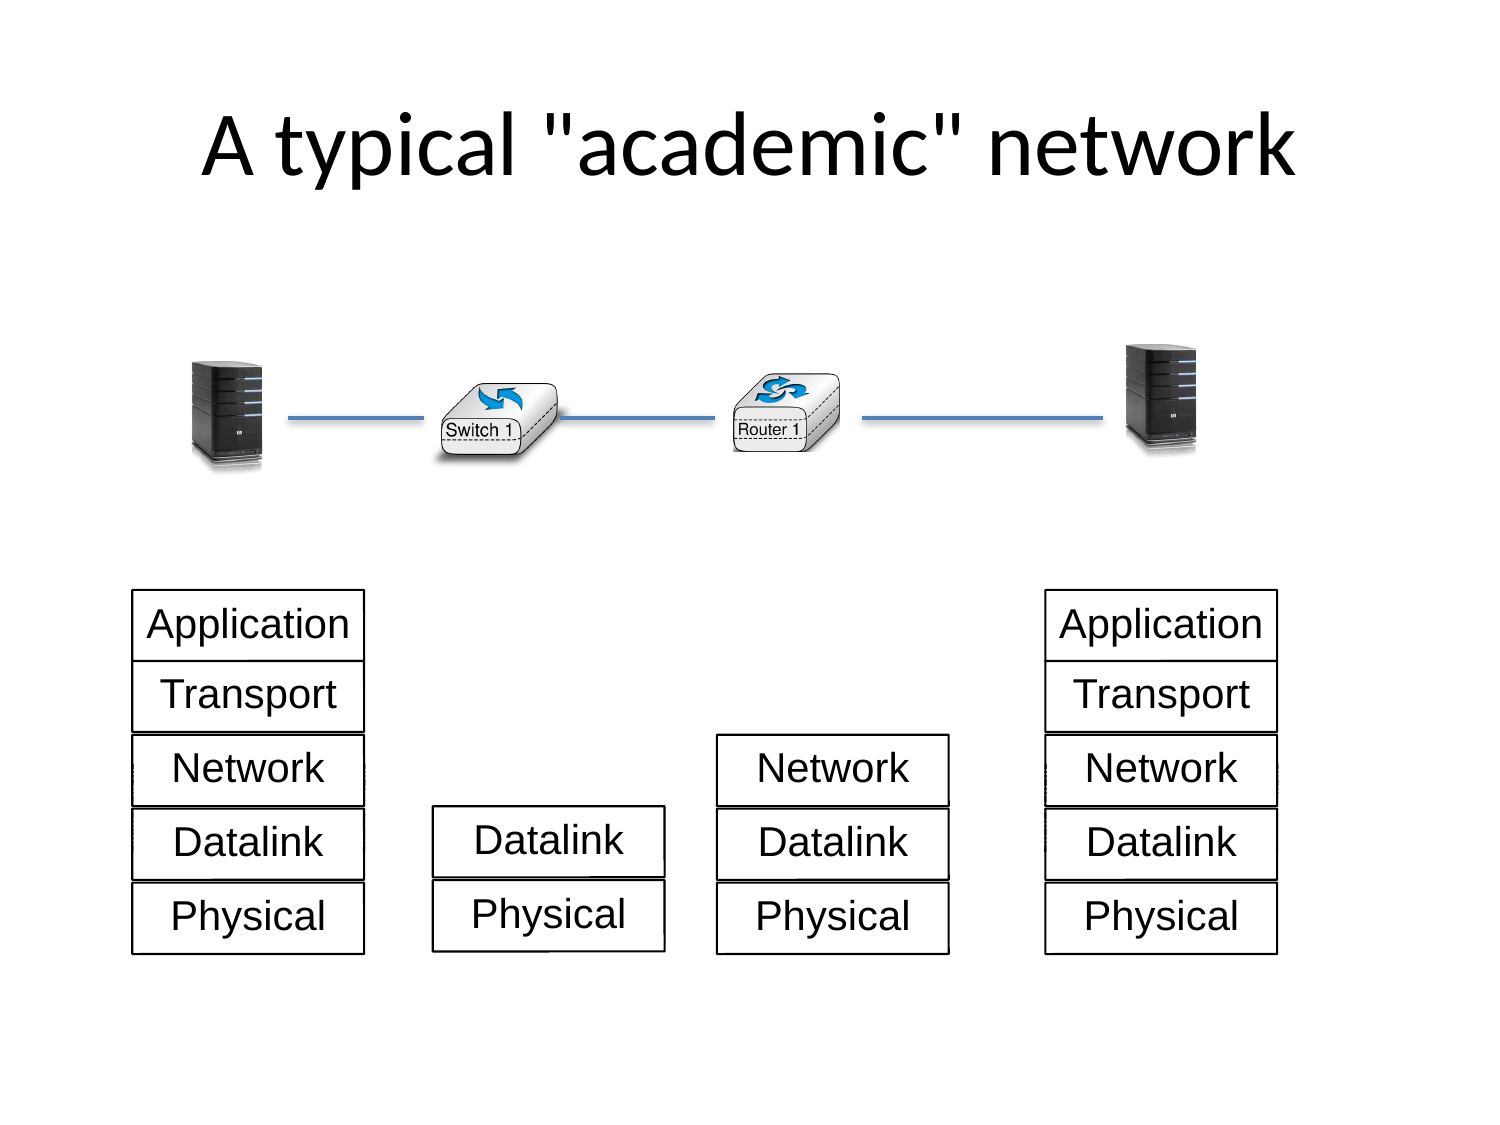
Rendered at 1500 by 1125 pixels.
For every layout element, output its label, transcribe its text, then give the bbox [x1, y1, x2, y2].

title A typical "academic" network [75, 45, 1425, 233]
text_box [716, 734, 950, 955]
picture [732, 372, 841, 452]
picture [423, 383, 579, 469]
picture [168, 356, 289, 476]
picture [1102, 339, 1223, 459]
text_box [432, 806, 665, 952]
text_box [1045, 589, 1278, 955]
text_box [132, 589, 365, 955]
